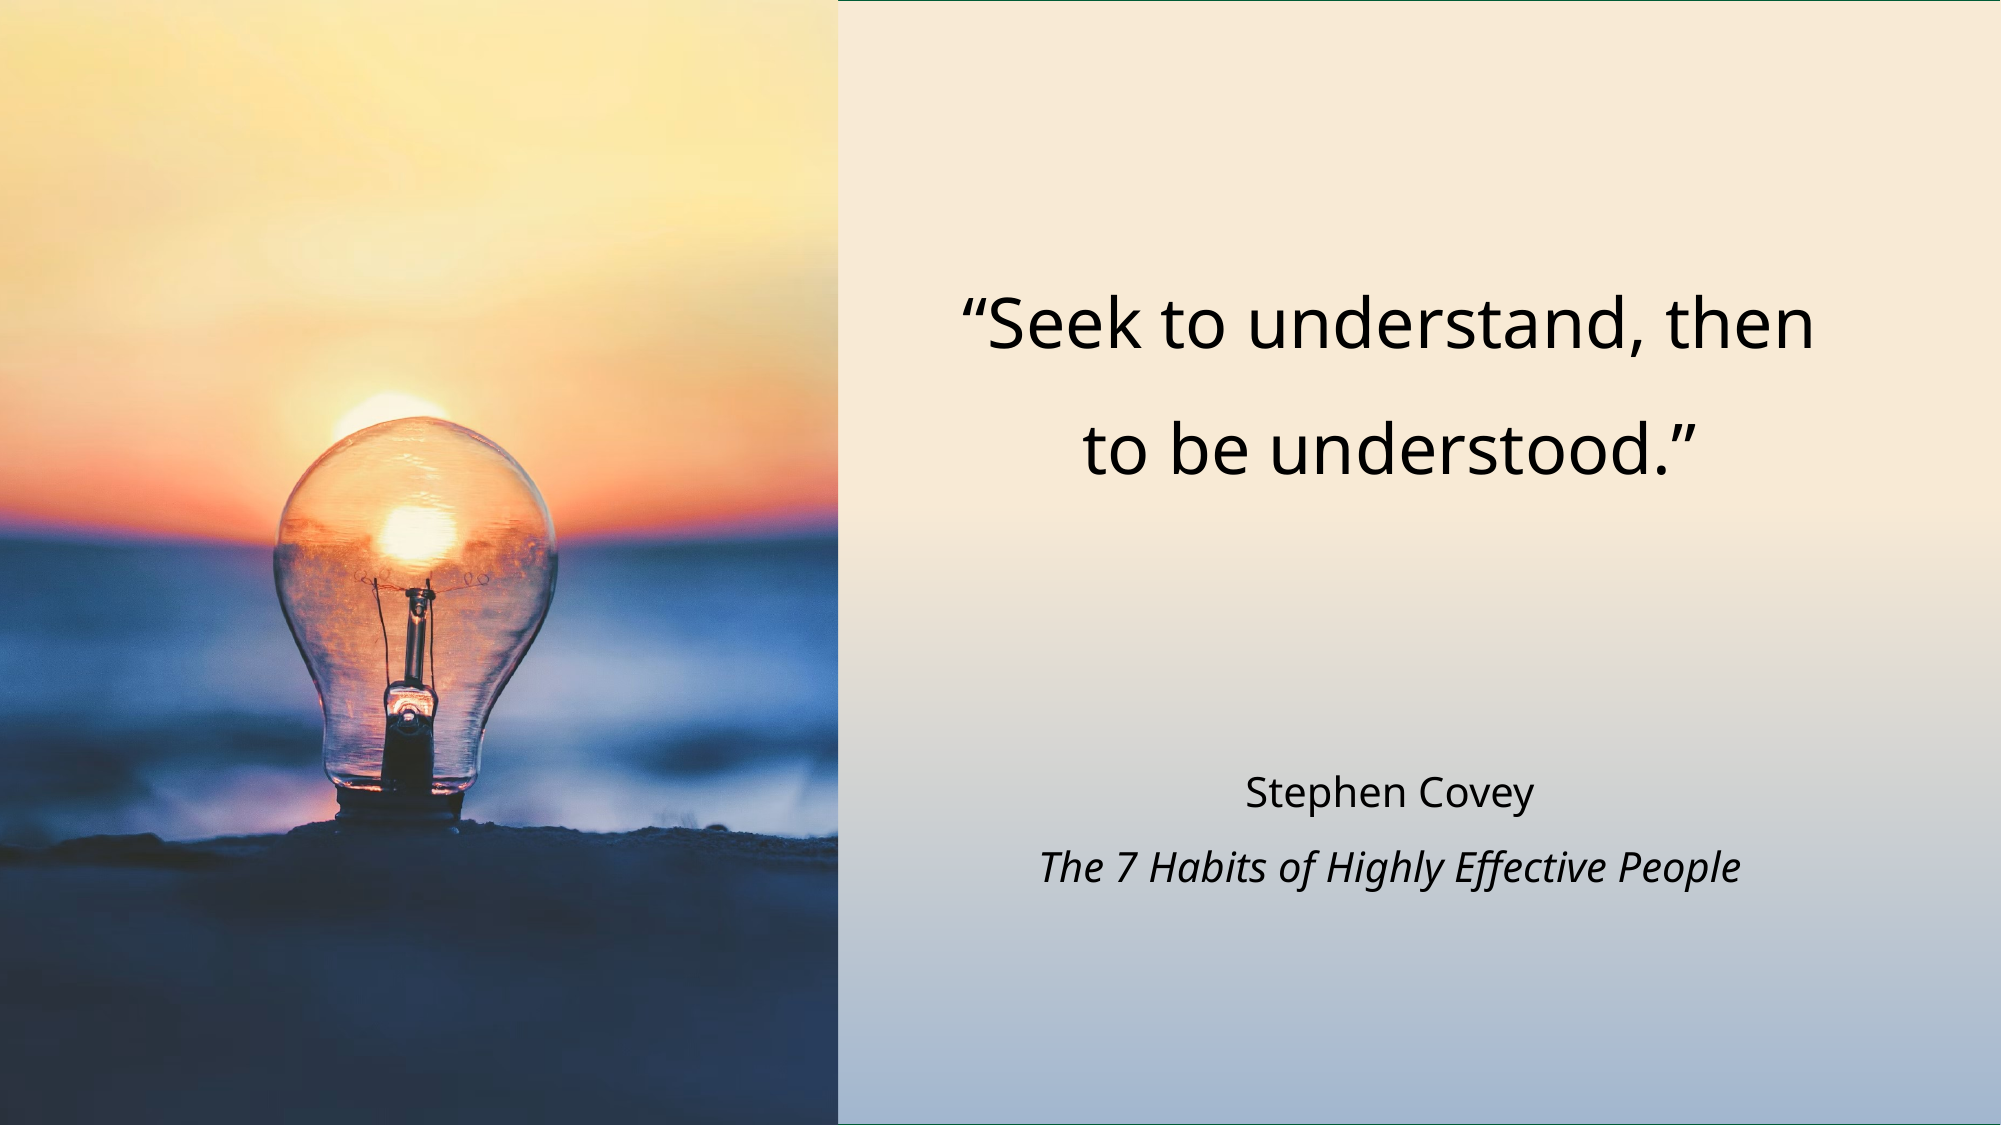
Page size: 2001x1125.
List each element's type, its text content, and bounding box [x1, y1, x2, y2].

title “Seek to understand, then to be understood.” Stephen Covey The 7 Habits of Highly Effective People [936, 226, 1844, 899]
picture [0, 0, 839, 1125]
text_box [839, 0, 2000, 1125]
